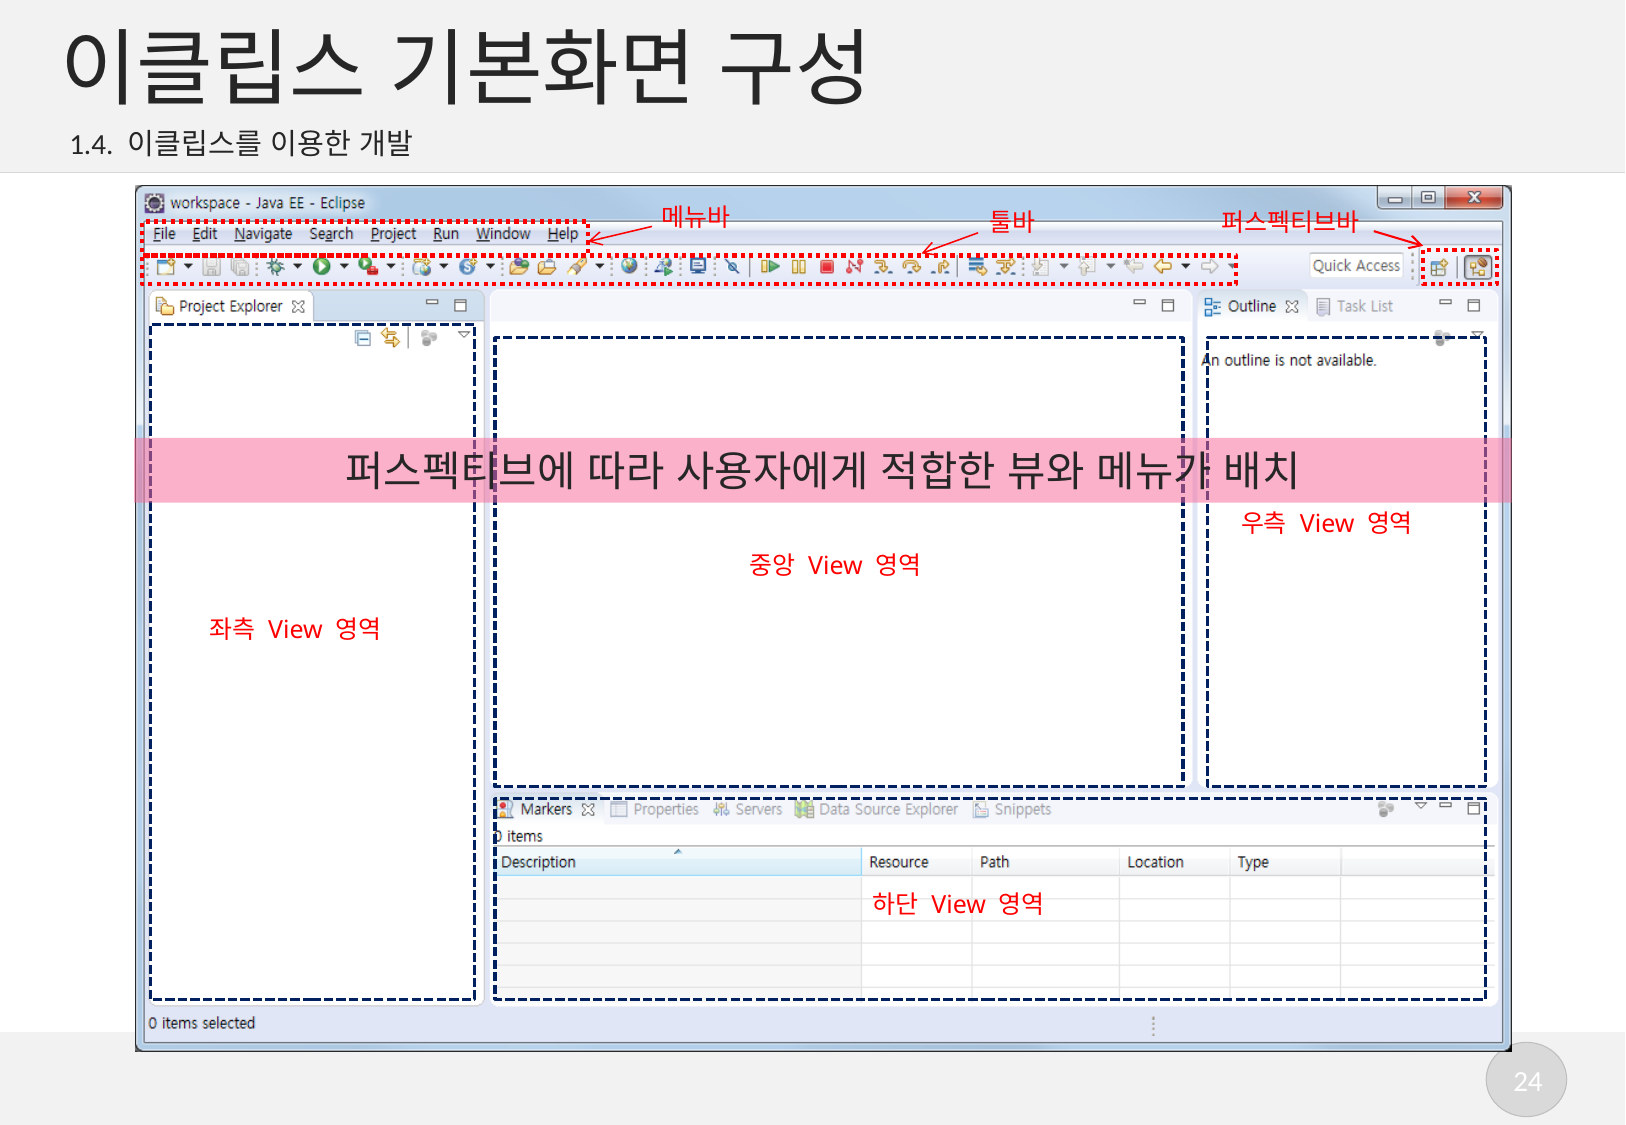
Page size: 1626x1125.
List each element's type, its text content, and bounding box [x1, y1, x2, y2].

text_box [1373, 230, 1424, 246]
title 이클립스 기본화면 구성 [60, 19, 1568, 111]
picture [135, 185, 1512, 1052]
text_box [587, 226, 653, 242]
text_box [921, 232, 979, 254]
list 1.4. 이클립스를 이용한 개발 [57, 117, 1568, 169]
